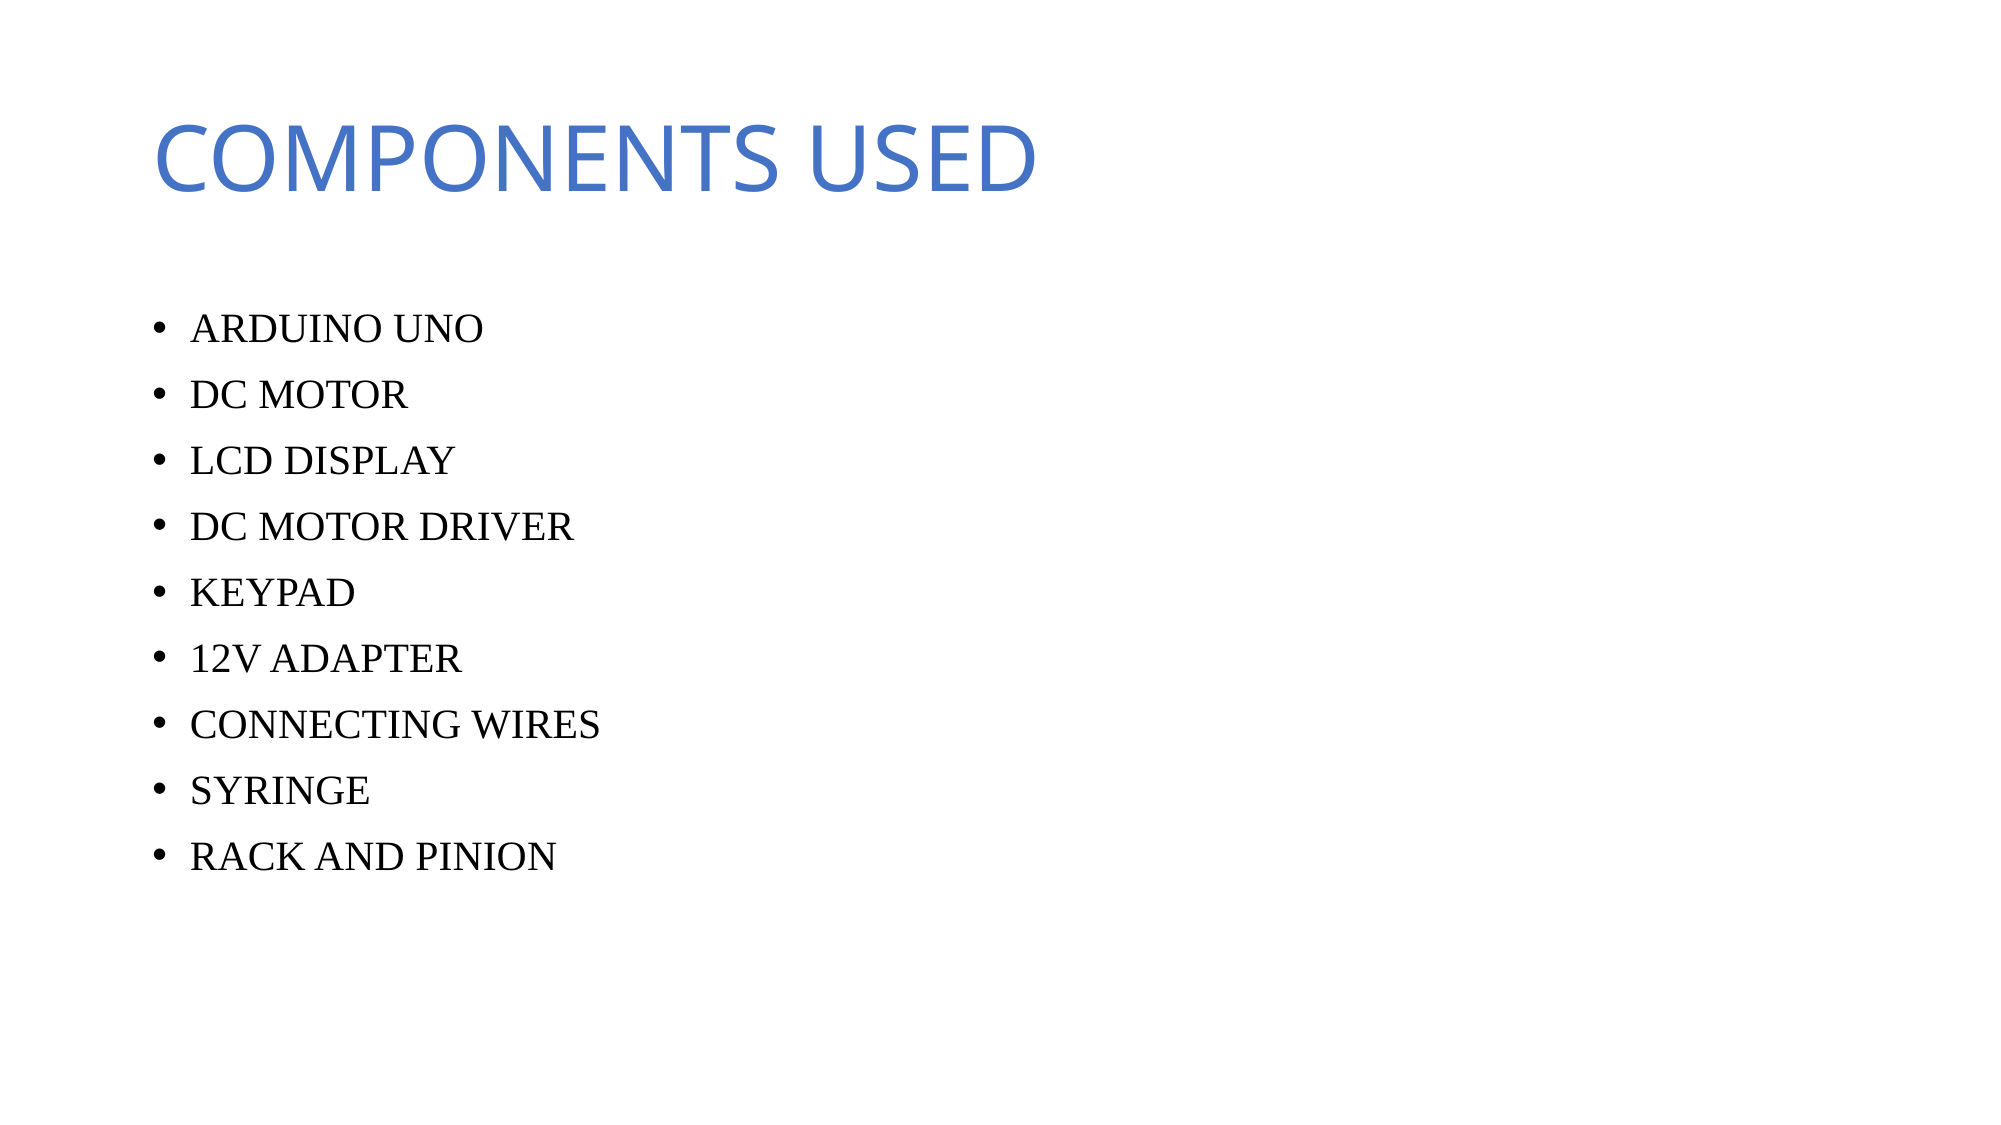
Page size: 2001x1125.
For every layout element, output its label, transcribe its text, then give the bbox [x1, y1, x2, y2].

title COMPONENTS USED [137, 52, 1163, 271]
list ARDUINO UNO DC MOTOR LCD DISPLAY DC MOTOR DRIVER KEYPAD 12V ADAPTER CONNECTING WIRES SYRINGE RACK AND PINION [137, 299, 1863, 1014]
